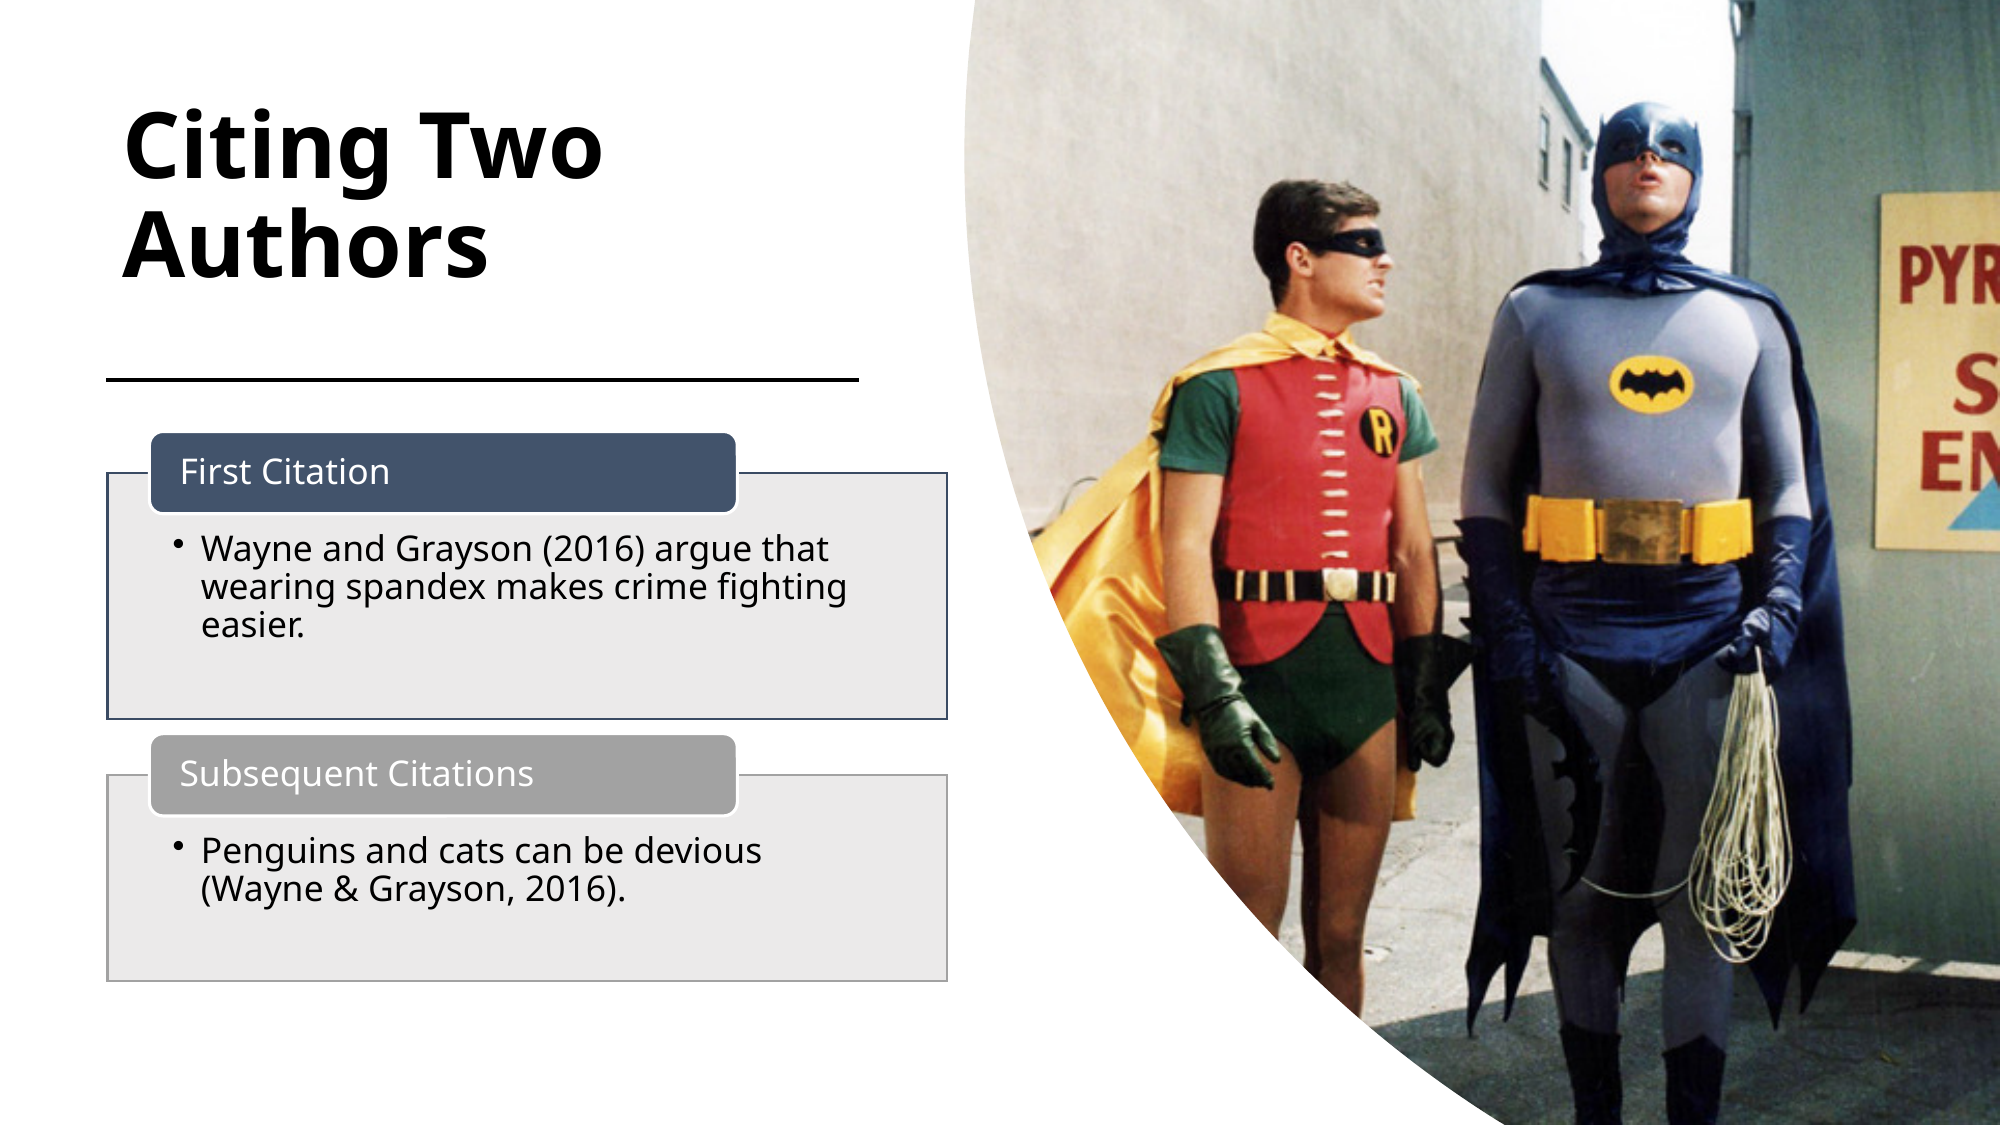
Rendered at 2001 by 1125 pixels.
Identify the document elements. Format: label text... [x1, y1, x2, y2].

title Citing Two Authors [107, 59, 948, 338]
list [107, 422, 948, 991]
picture [964, 0, 2000, 1125]
